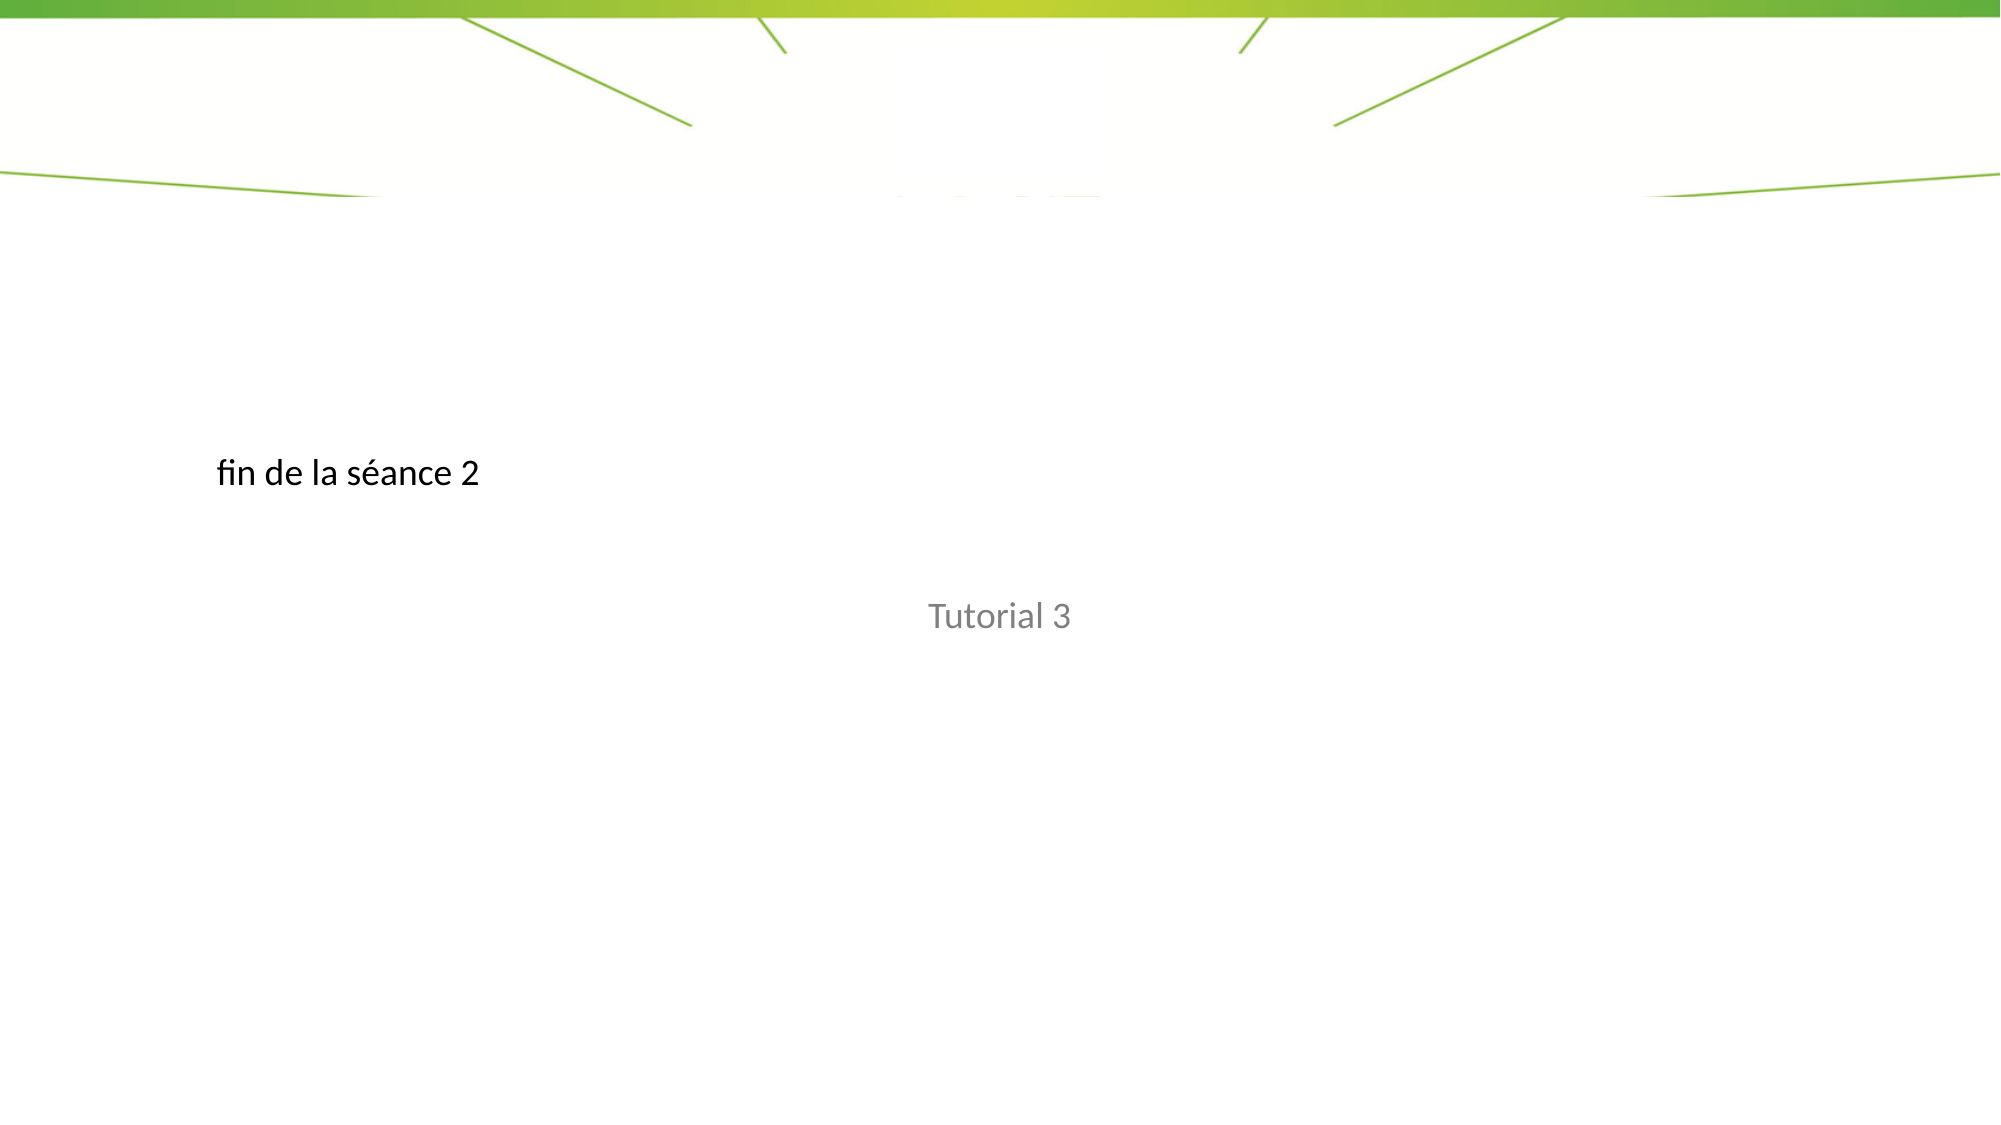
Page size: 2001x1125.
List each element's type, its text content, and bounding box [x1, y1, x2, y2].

picture [0, 0, 2000, 197]
text_box fin de la séance 2 [201, 440, 496, 501]
text_box Tutorial 3 [913, 583, 1087, 644]
